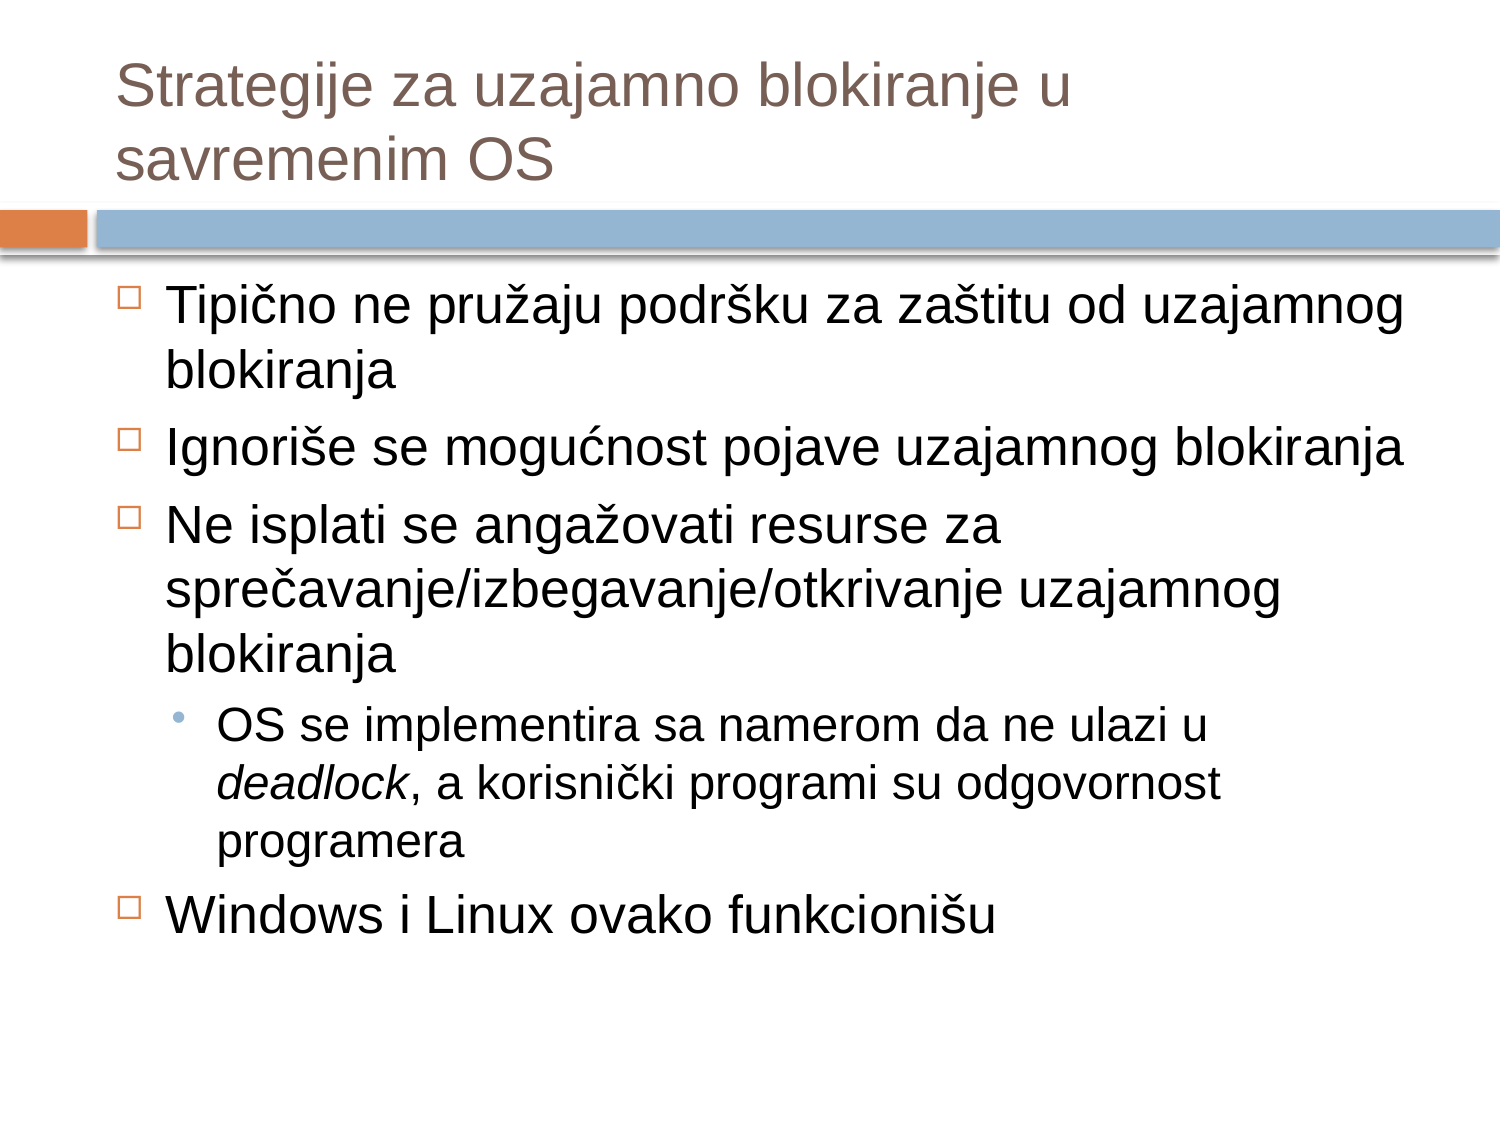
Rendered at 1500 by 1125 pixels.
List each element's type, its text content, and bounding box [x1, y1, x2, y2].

title Strategije za uzajamno blokiranje u savremenim OS [100, 37, 1438, 200]
list Tipično ne pružaju podršku za zaštitu od uzajamnog blokiranja Ignoriše se mogućnost pojave uzajamnog blokiranja Ne isplati se angažovati resurse za sprečavanje/izbegavanje/otkrivanje uzajamnog blokiranja OS se implementira sa namerom da ne ulazi u deadlock, a korisnički programi su odgovornost programera Windows i Linux ovako funkcionišu [100, 262, 1438, 1000]
